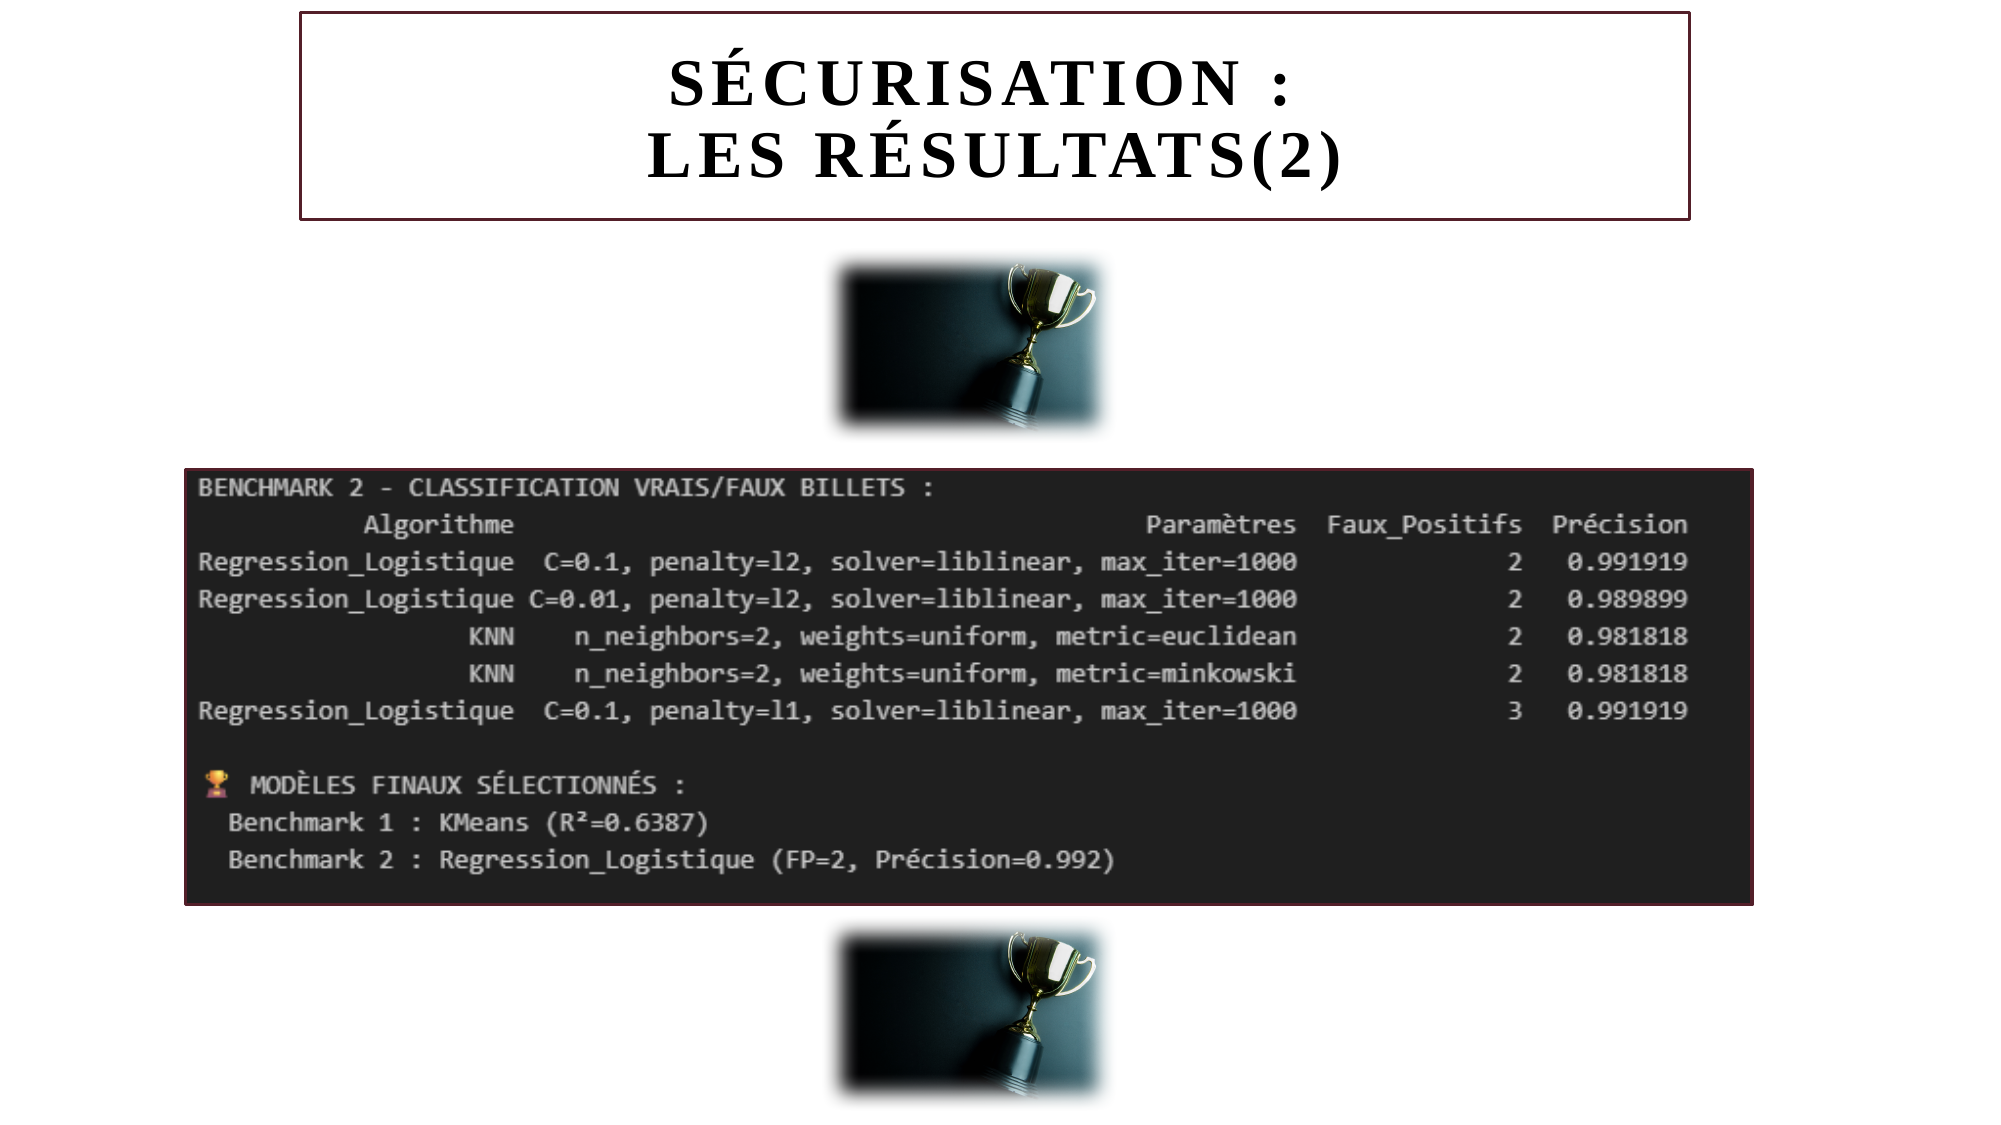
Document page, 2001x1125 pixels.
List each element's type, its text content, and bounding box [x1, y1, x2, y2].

title sécurisation : Les résultats(2) [300, 12, 1690, 220]
picture [186, 470, 1751, 904]
picture [819, 913, 1118, 1114]
picture [819, 245, 1118, 446]
